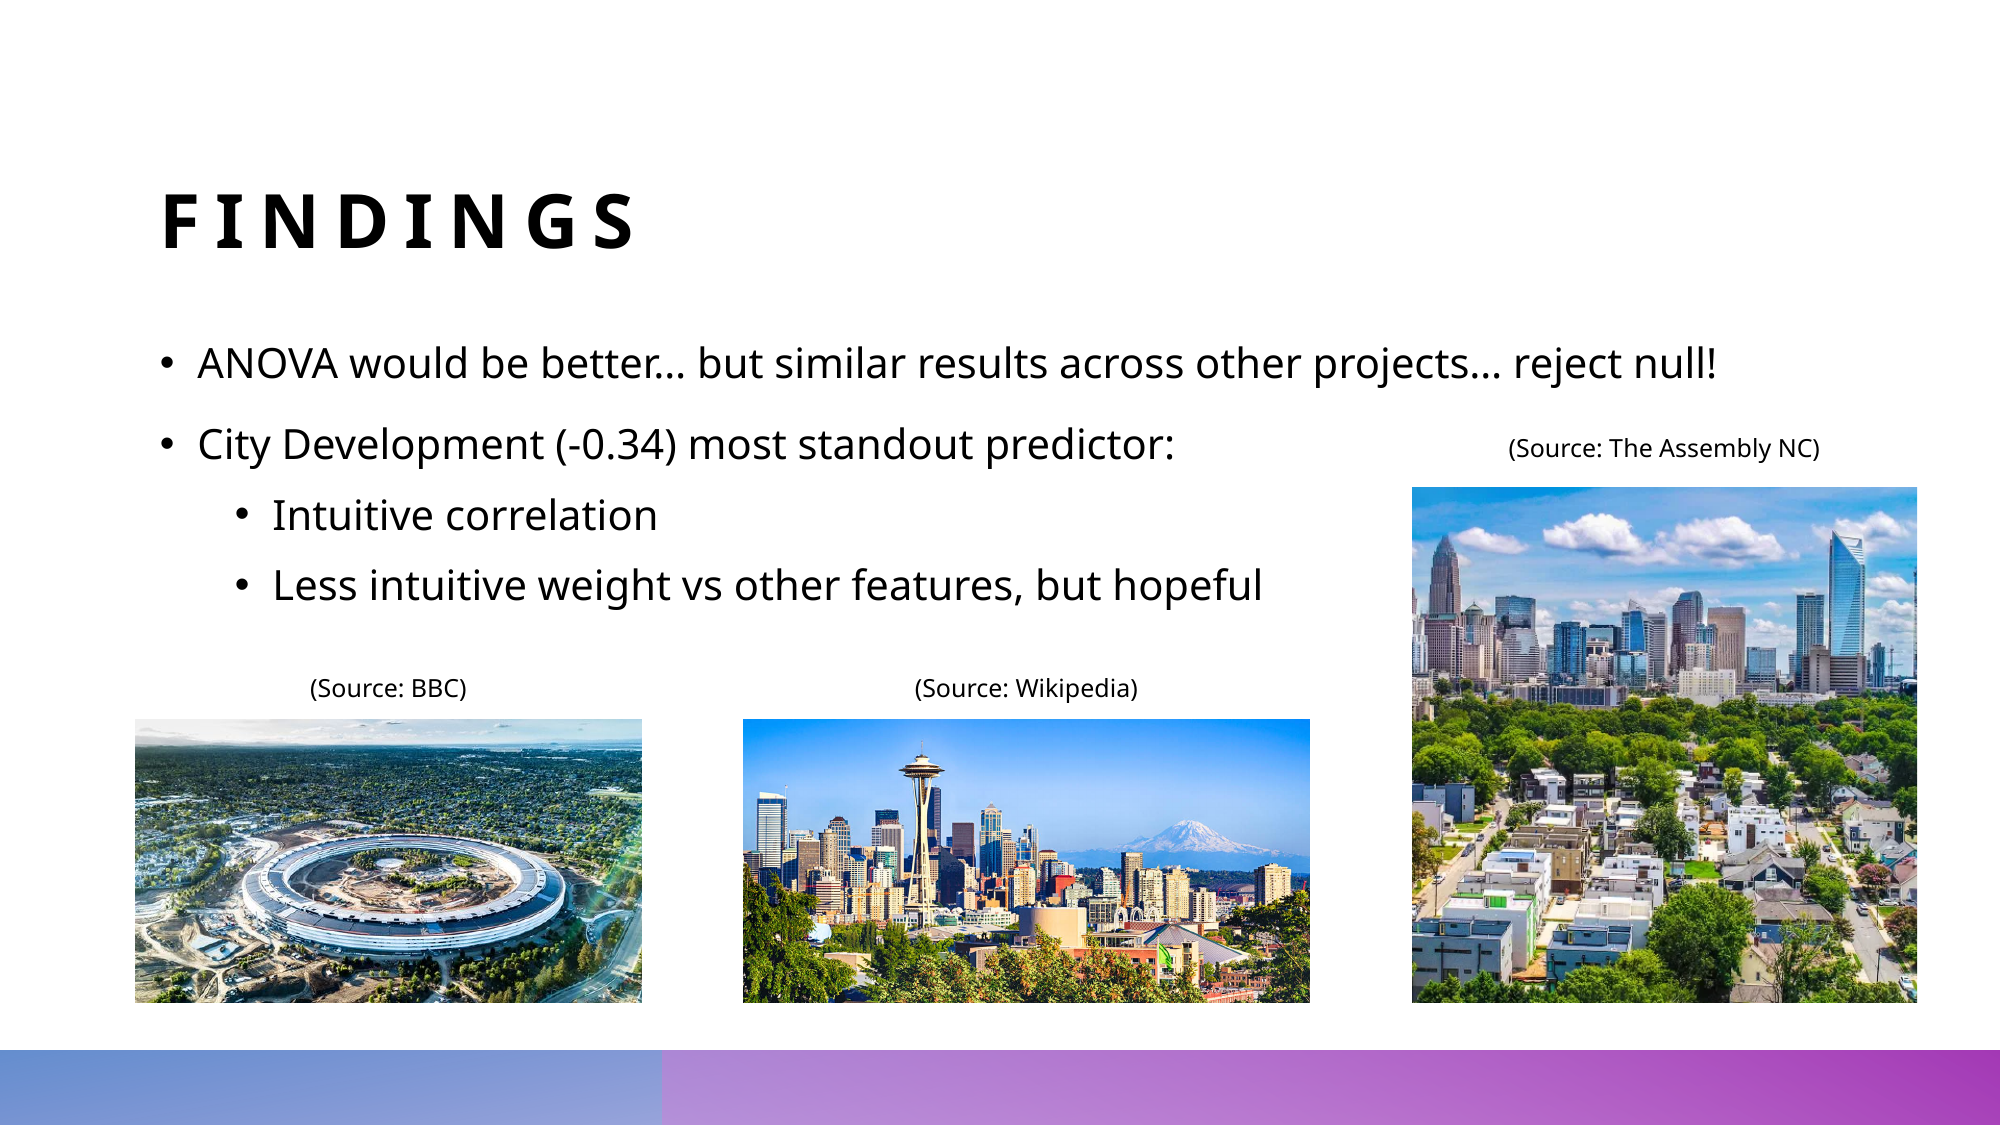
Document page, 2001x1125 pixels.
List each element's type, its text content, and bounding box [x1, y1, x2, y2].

picture [387, 753, 400, 757]
list ANOVA would be better… but similar results across other projects… reject null! City Development (-0.34) most standout predictor: Intuitive correlation Less intuitive weight vs other features, but hopeful [159, 327, 1840, 977]
text_box (Source: BBC) [295, 665, 482, 711]
picture [572, 758, 592, 763]
text_box (Source: The Assembly NC) [1493, 425, 1836, 470]
picture [1411, 487, 1918, 1003]
picture [637, 754, 642, 762]
picture [135, 719, 642, 1003]
text_box (Source: Wikipedia) [900, 665, 1154, 711]
title FINDINGS [159, 61, 1840, 265]
picture [548, 754, 567, 762]
picture [743, 719, 1310, 1003]
